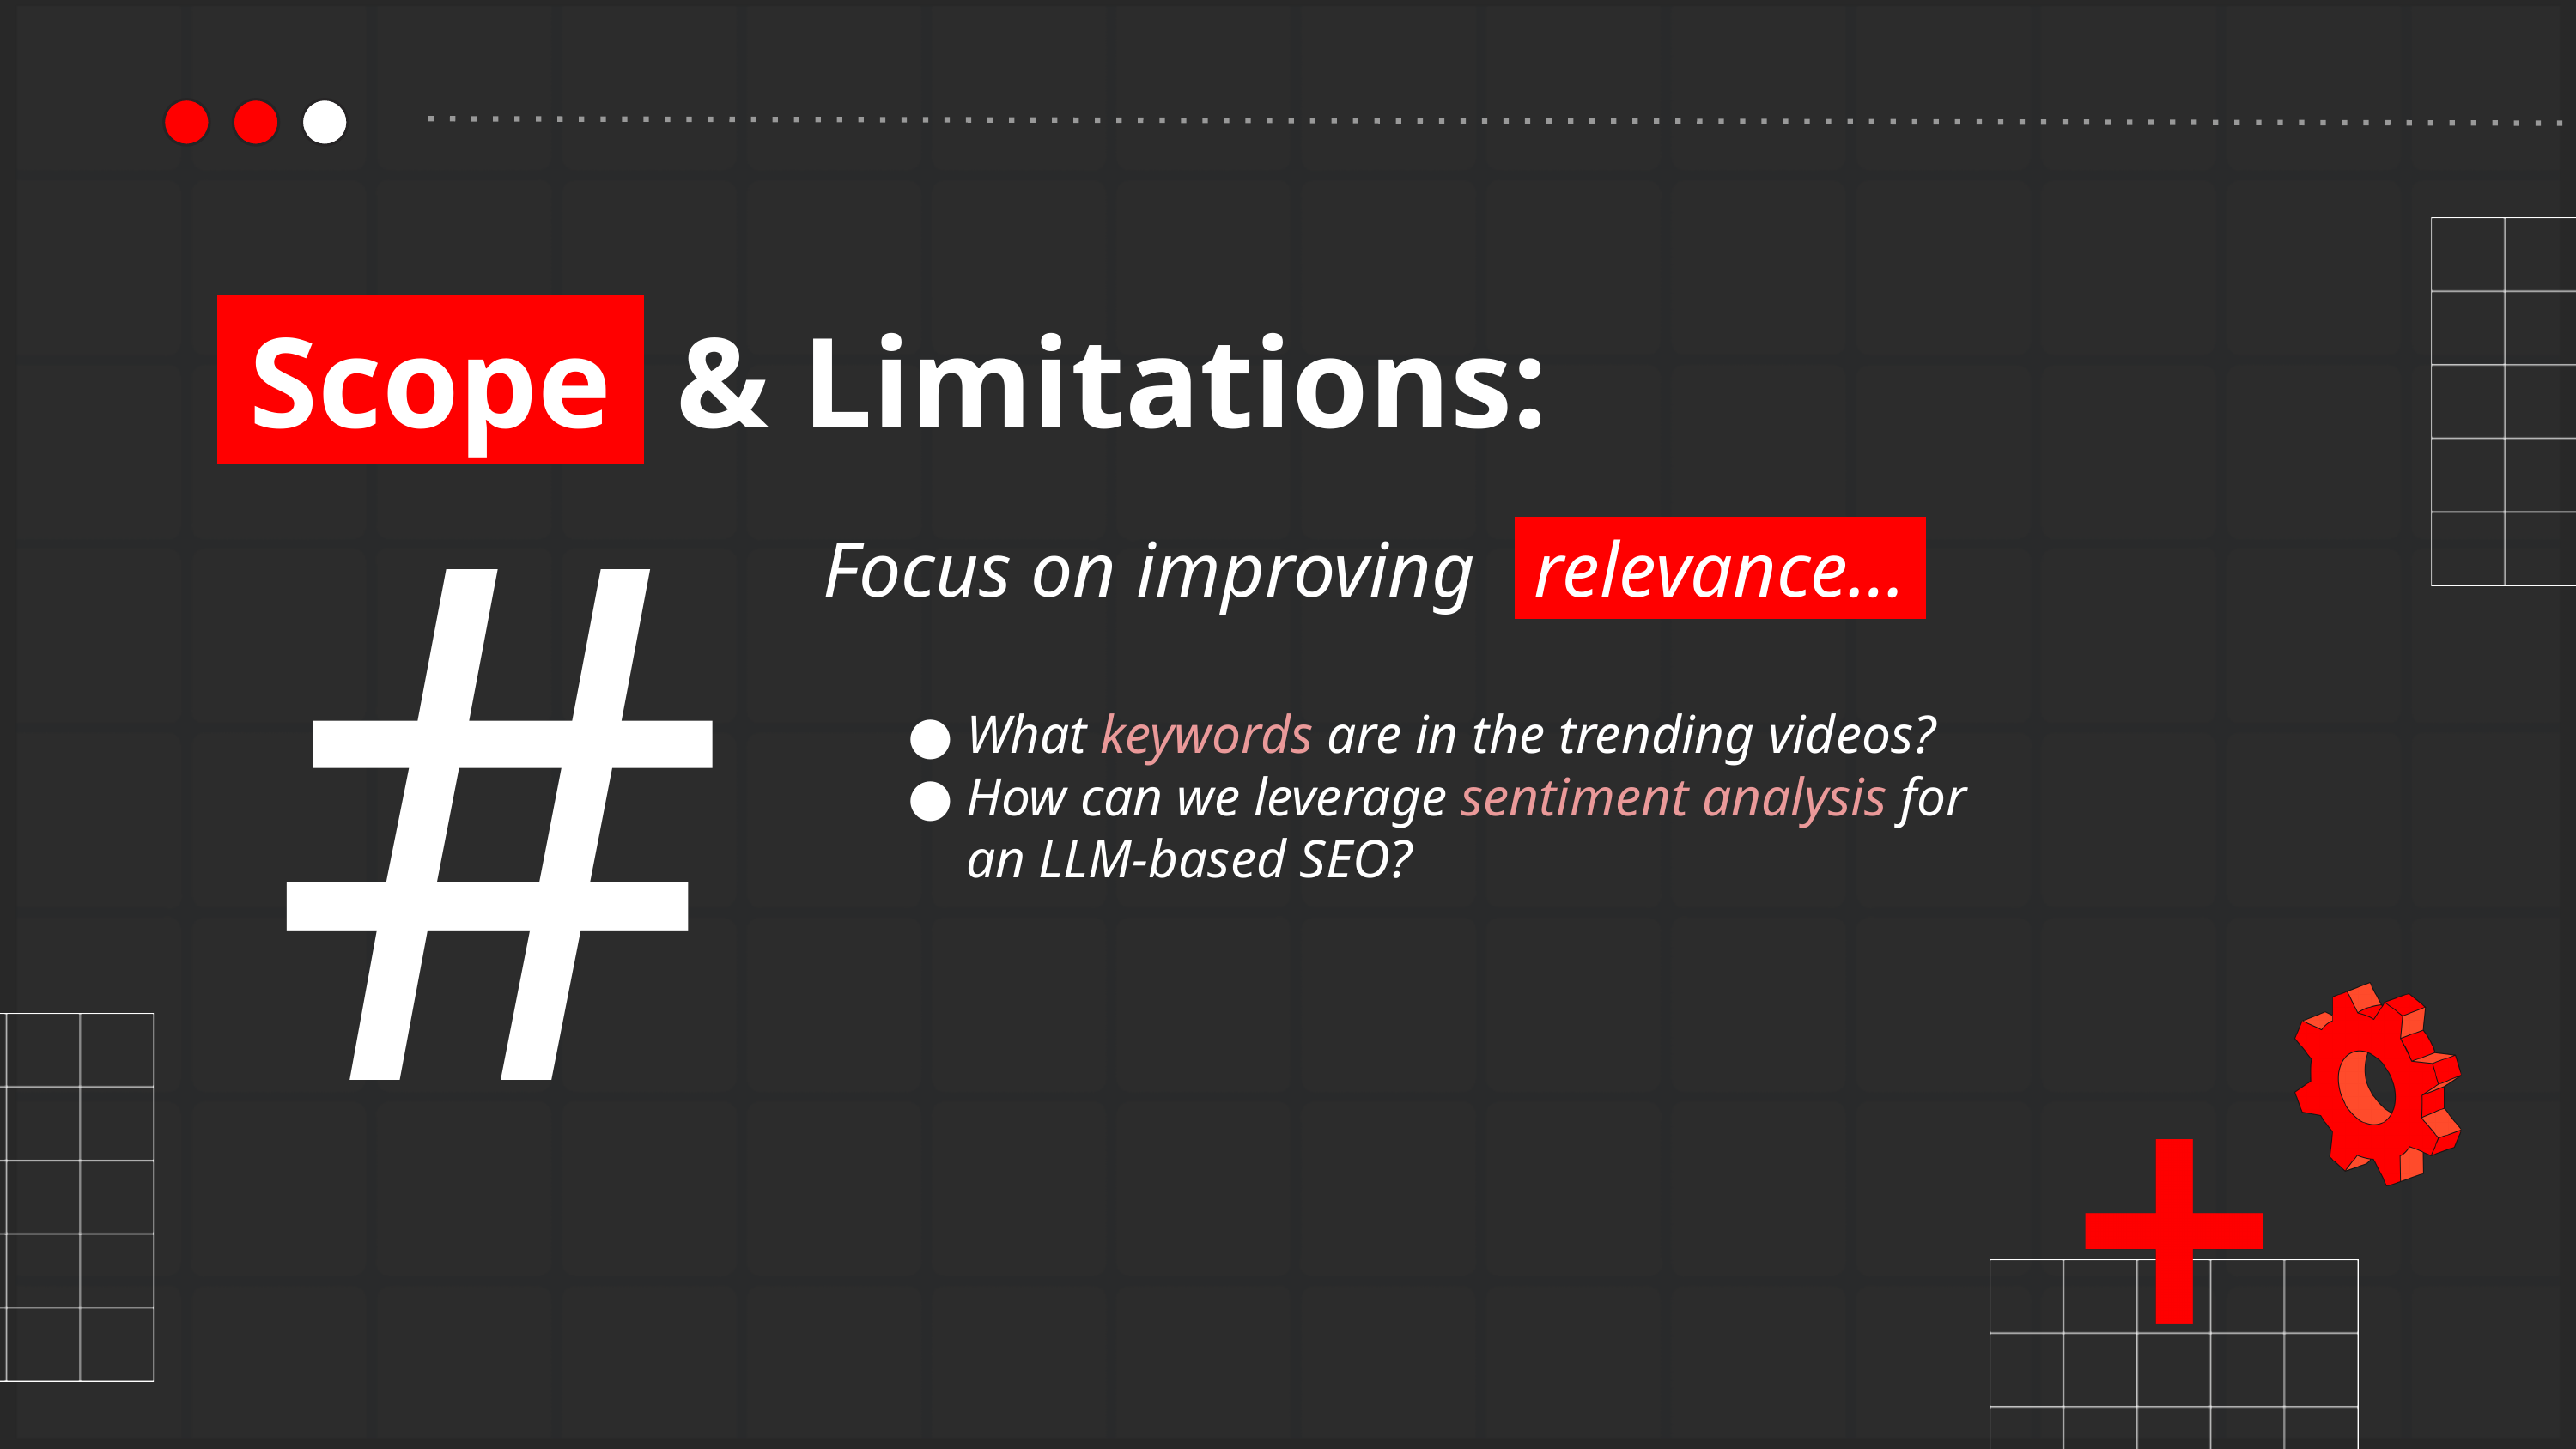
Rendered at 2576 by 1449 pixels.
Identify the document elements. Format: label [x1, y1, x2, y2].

text_box [163, 96, 349, 146]
picture [7, 0, 2569, 1449]
text_box [428, 118, 2576, 124]
